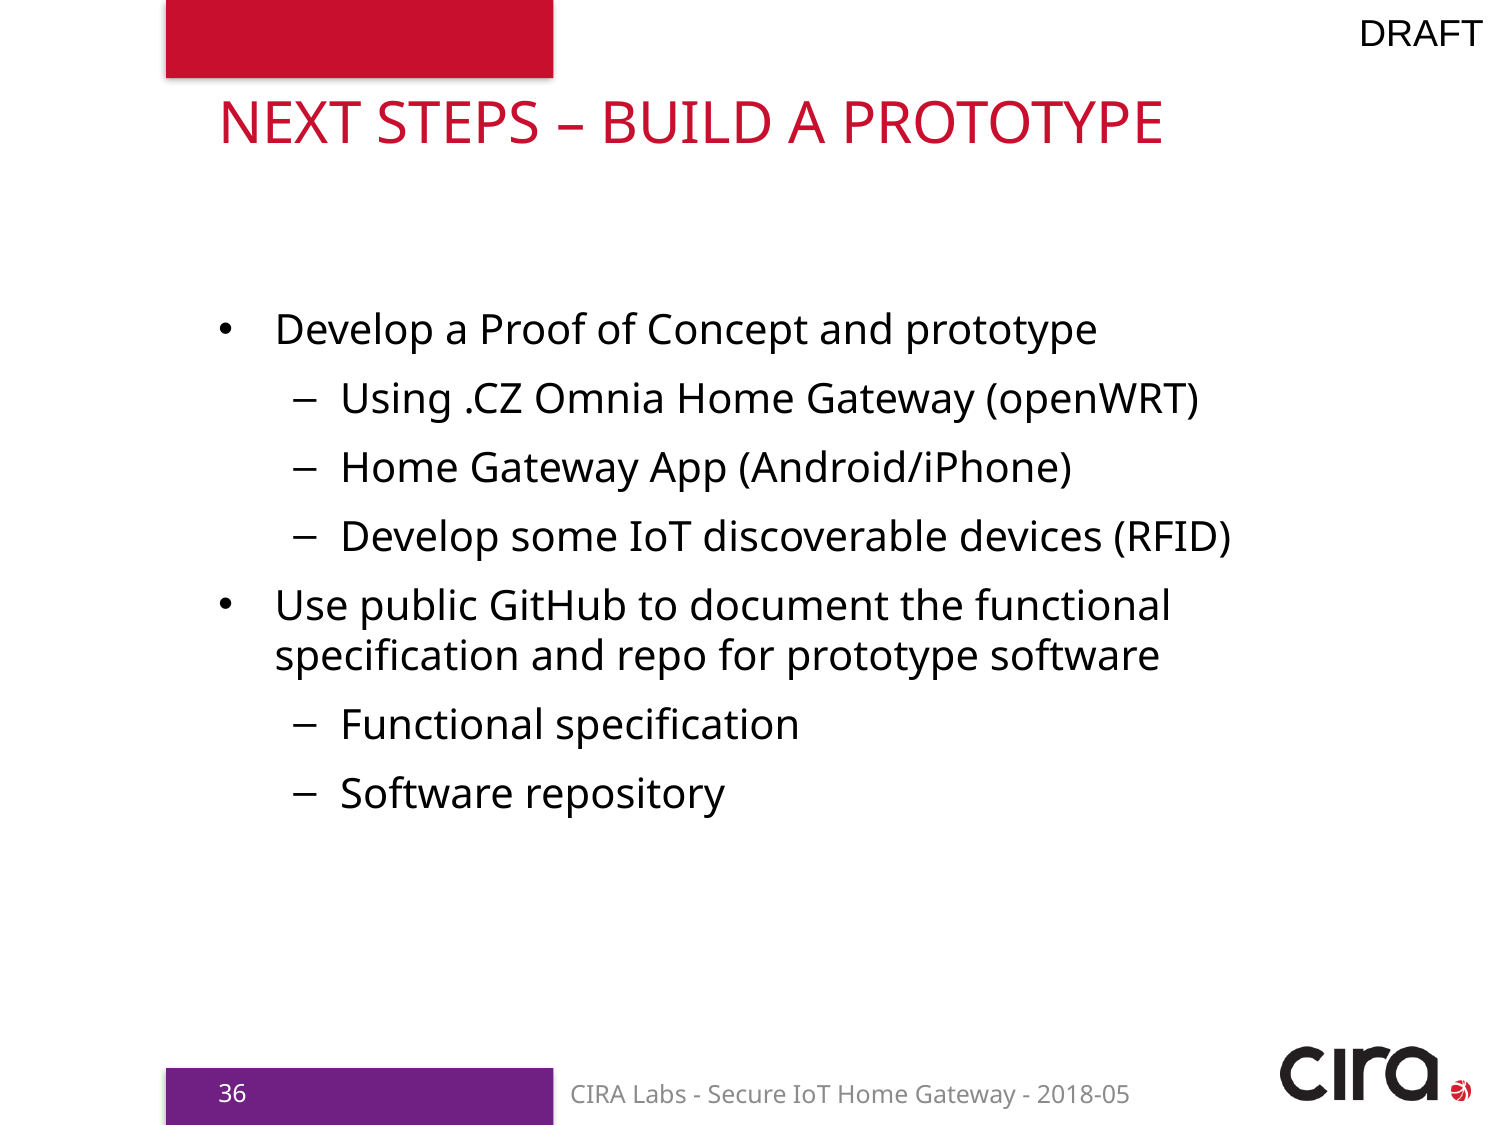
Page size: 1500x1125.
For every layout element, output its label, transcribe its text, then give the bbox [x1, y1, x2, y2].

picture [1280, 1046, 1471, 1101]
slide_number 36 [203, 1064, 554, 1125]
title Next Steps – build a PRototype [203, 78, 1422, 266]
footer CIRA Labs - Secure IoT Home Gateway - 2018-05 [555, 1066, 1312, 1125]
list Develop a Proof of Concept and prototype Using .CZ Omnia Home Gateway (openWRT) Home Gateway App (Android/iPhone) Develop some IoT discoverable devices (RFID) Use public GitHub to document the functional specification and repo for prototype software Functional specification Software repository [203, 295, 1422, 1038]
